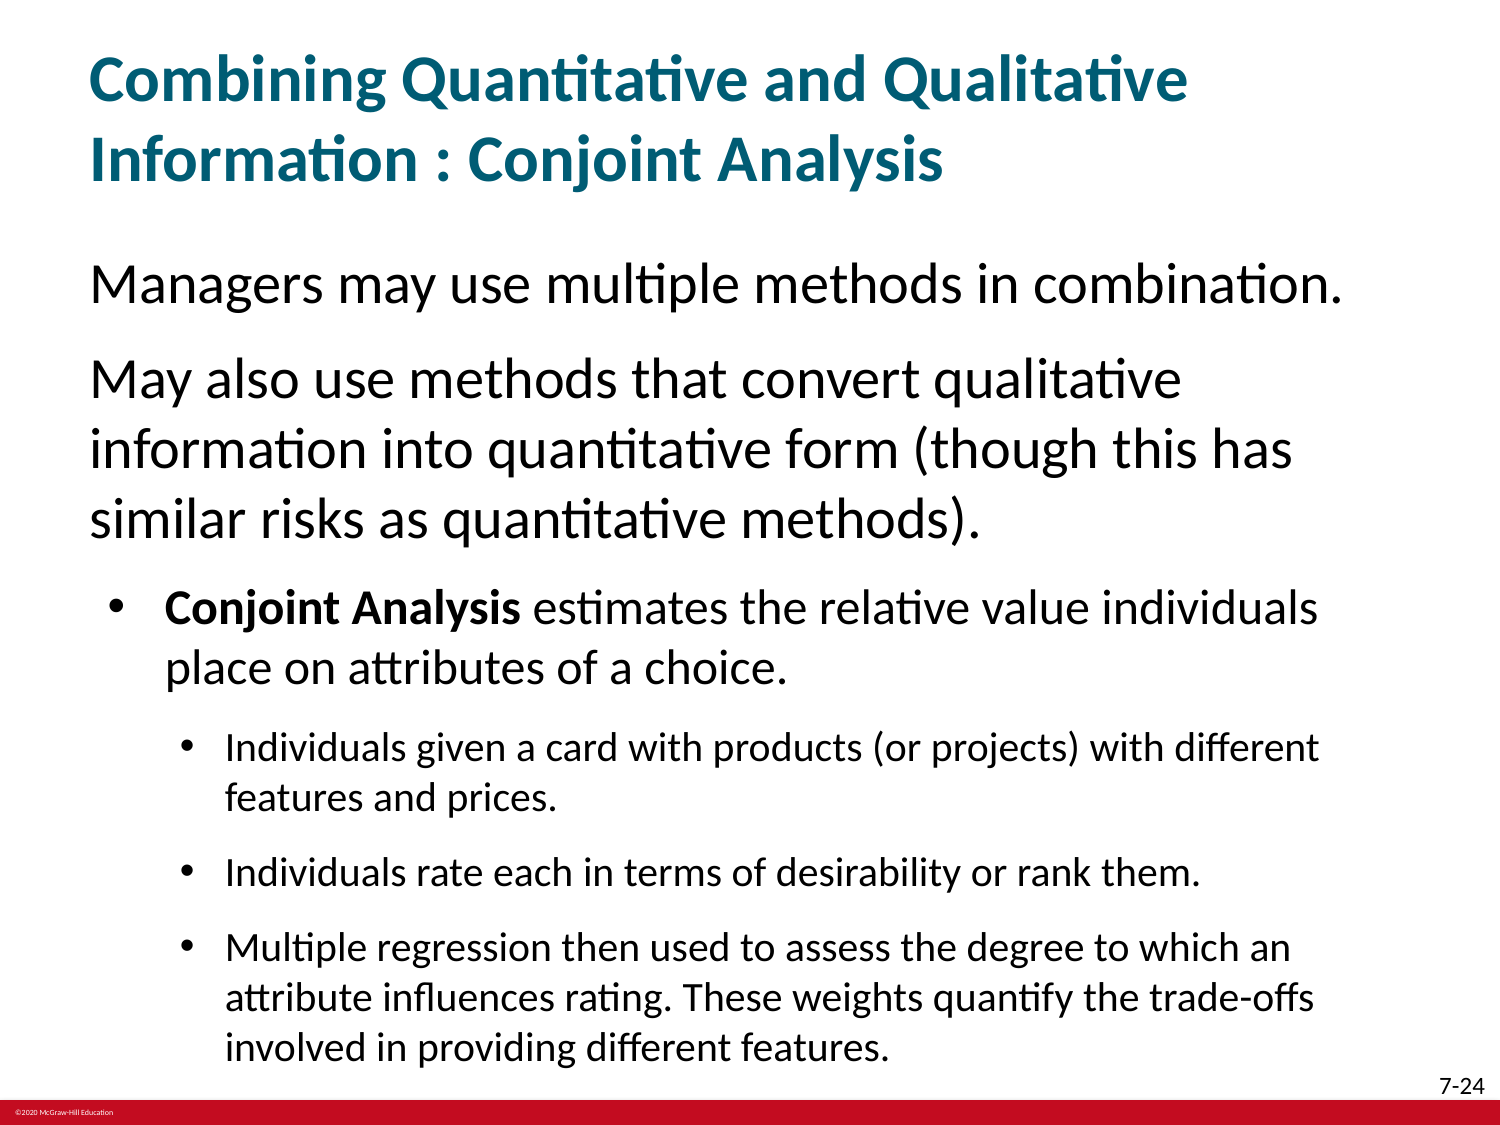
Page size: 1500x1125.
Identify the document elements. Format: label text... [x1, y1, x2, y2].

list Managers may use multiple methods in combination. May also use methods that convert qualitative information into quantitative form (though this has similar risks as quantitative methods). Conjoint Analysis estimates the relative value individuals place on attributes of a choice. Individuals given a card with products (or projects) with different features and prices. Individuals rate each in terms of desirability or rank them. Multiple regression then used to assess the degree to which an attribute influences rating. These weights quantify the trade-offs involved in providing different features. [75, 237, 1425, 1075]
title Combining Quantitative and Qualitative Information : Conjoint Analysis [75, 24, 1425, 205]
